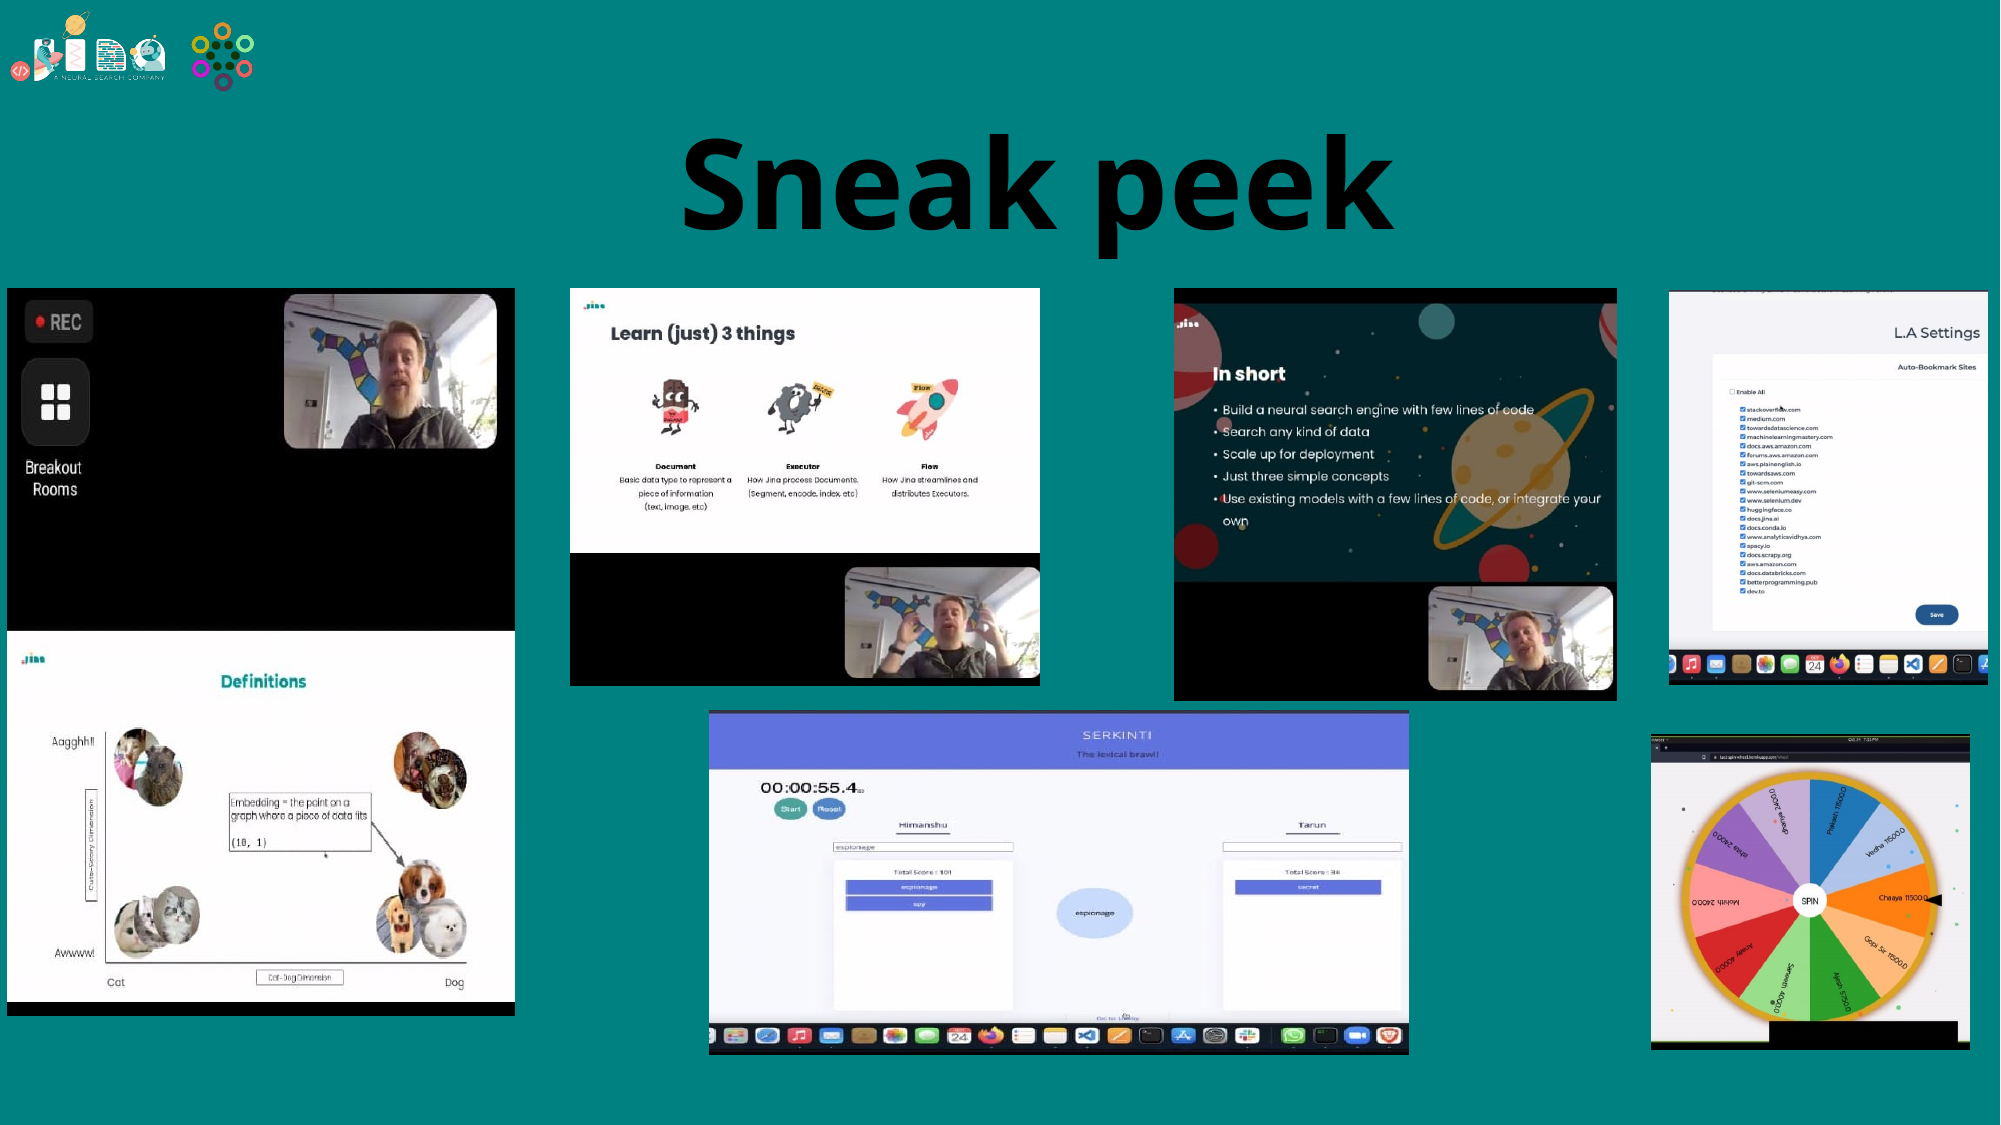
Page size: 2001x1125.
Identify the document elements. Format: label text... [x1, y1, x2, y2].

picture [1651, 734, 1970, 1050]
picture [1669, 290, 1988, 685]
picture [570, 288, 1040, 686]
picture [0, 0, 261, 97]
picture [7, 288, 515, 1016]
text_box Sneak peek [246, 96, 1829, 262]
picture [1174, 288, 1617, 701]
picture [709, 710, 1409, 1055]
